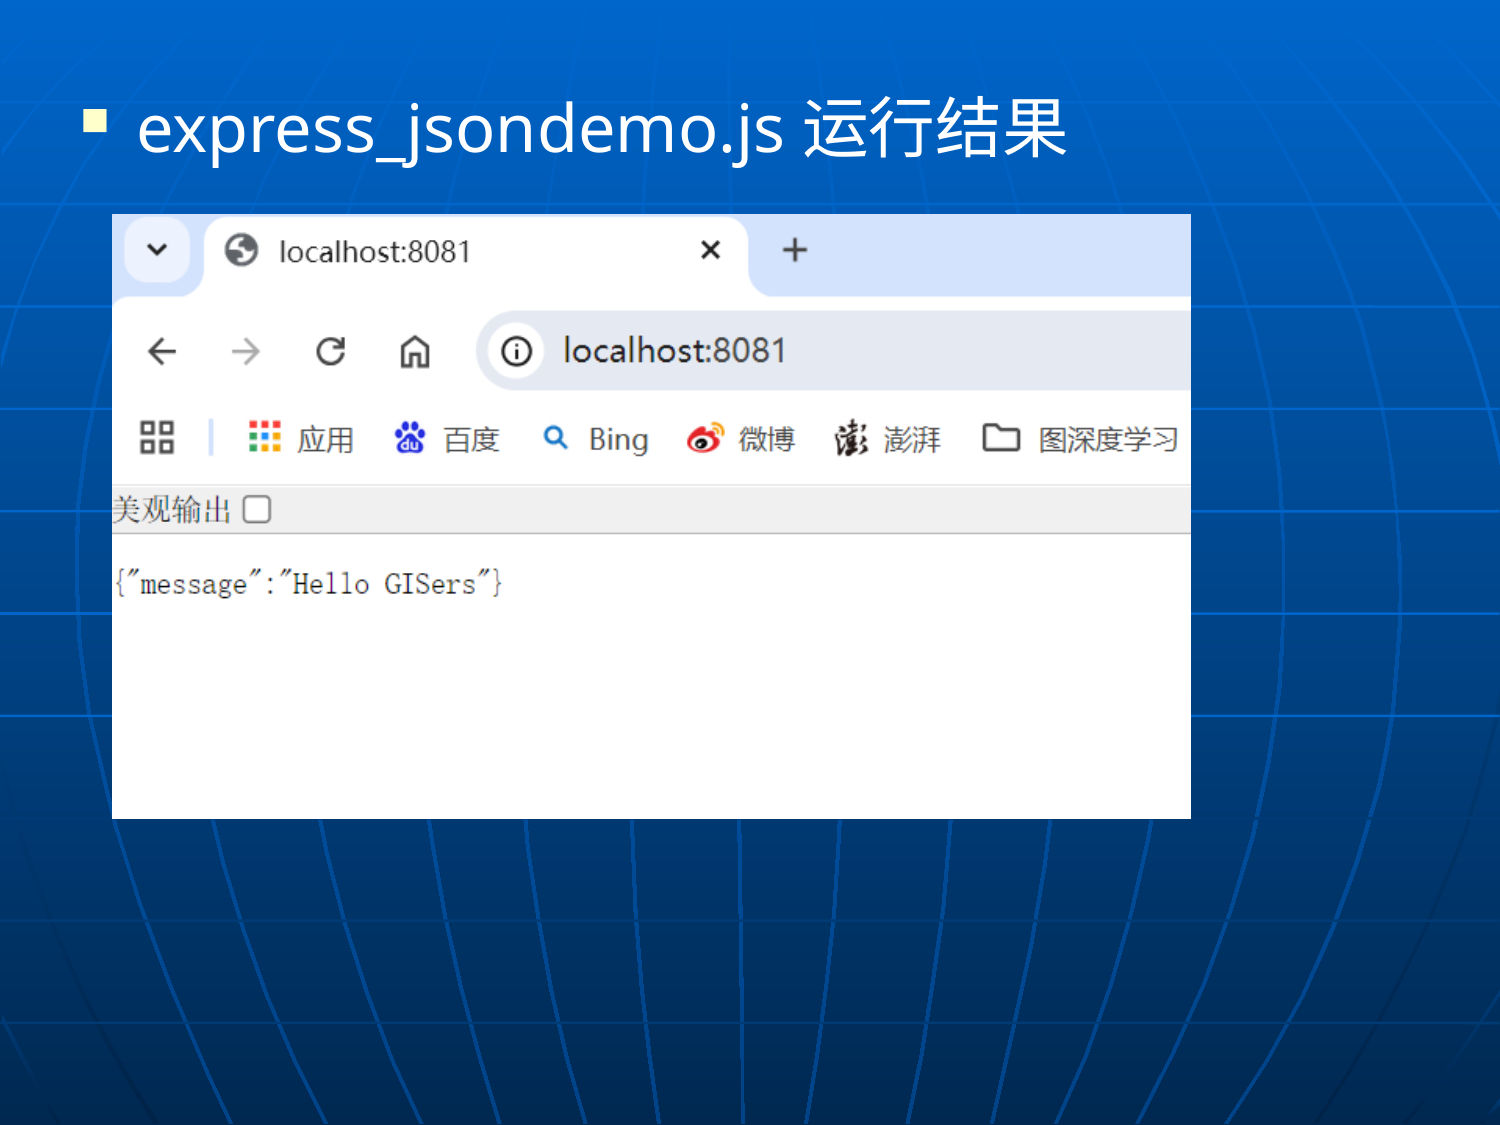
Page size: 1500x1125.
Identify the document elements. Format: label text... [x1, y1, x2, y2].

picture [111, 213, 1191, 820]
list express_jsondemo.js运行结果 [64, 78, 1415, 822]
